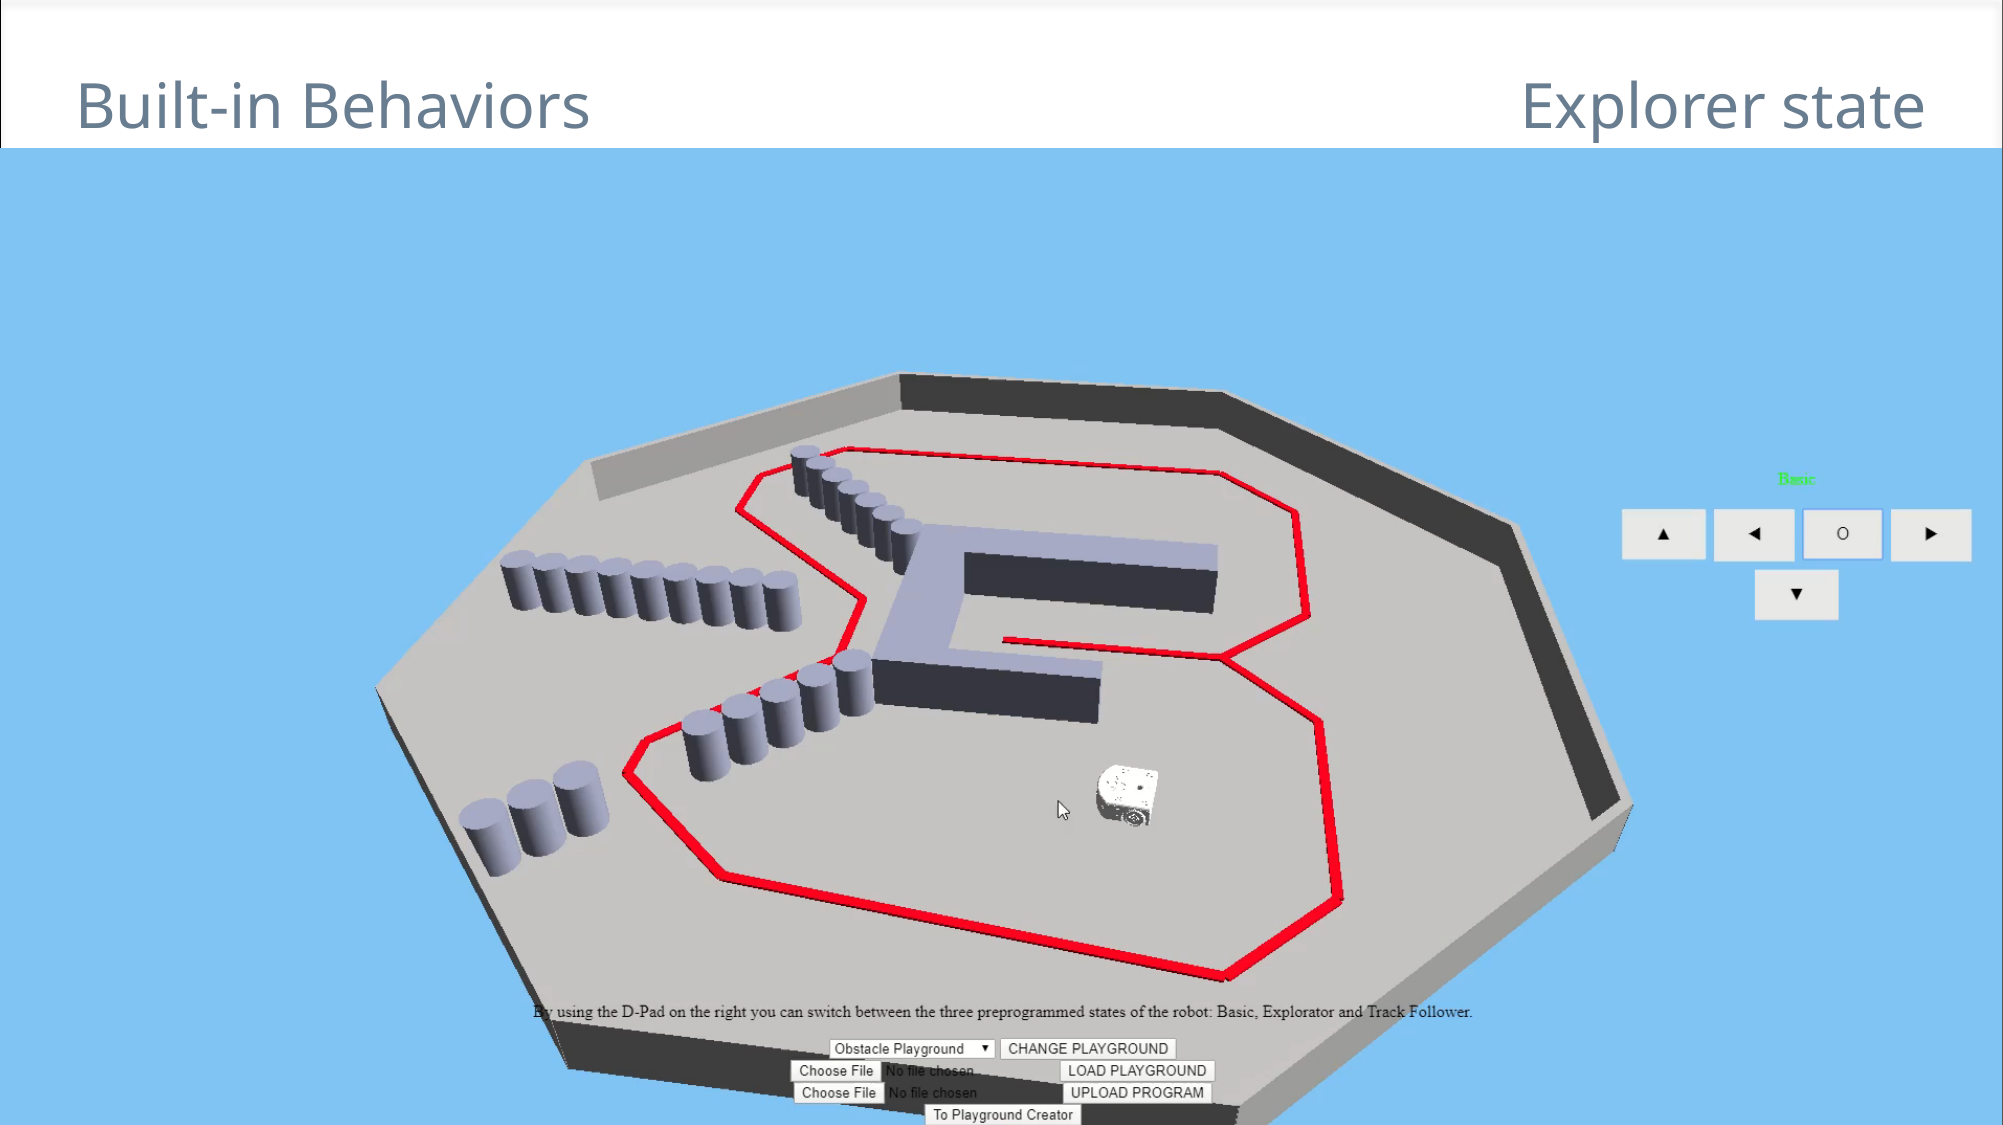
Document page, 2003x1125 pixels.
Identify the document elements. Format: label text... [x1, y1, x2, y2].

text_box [0, 147, 2003, 1125]
text_box Explorer state [82, 58, 1928, 145]
title Built-in Behaviors [75, 59, 82, 145]
